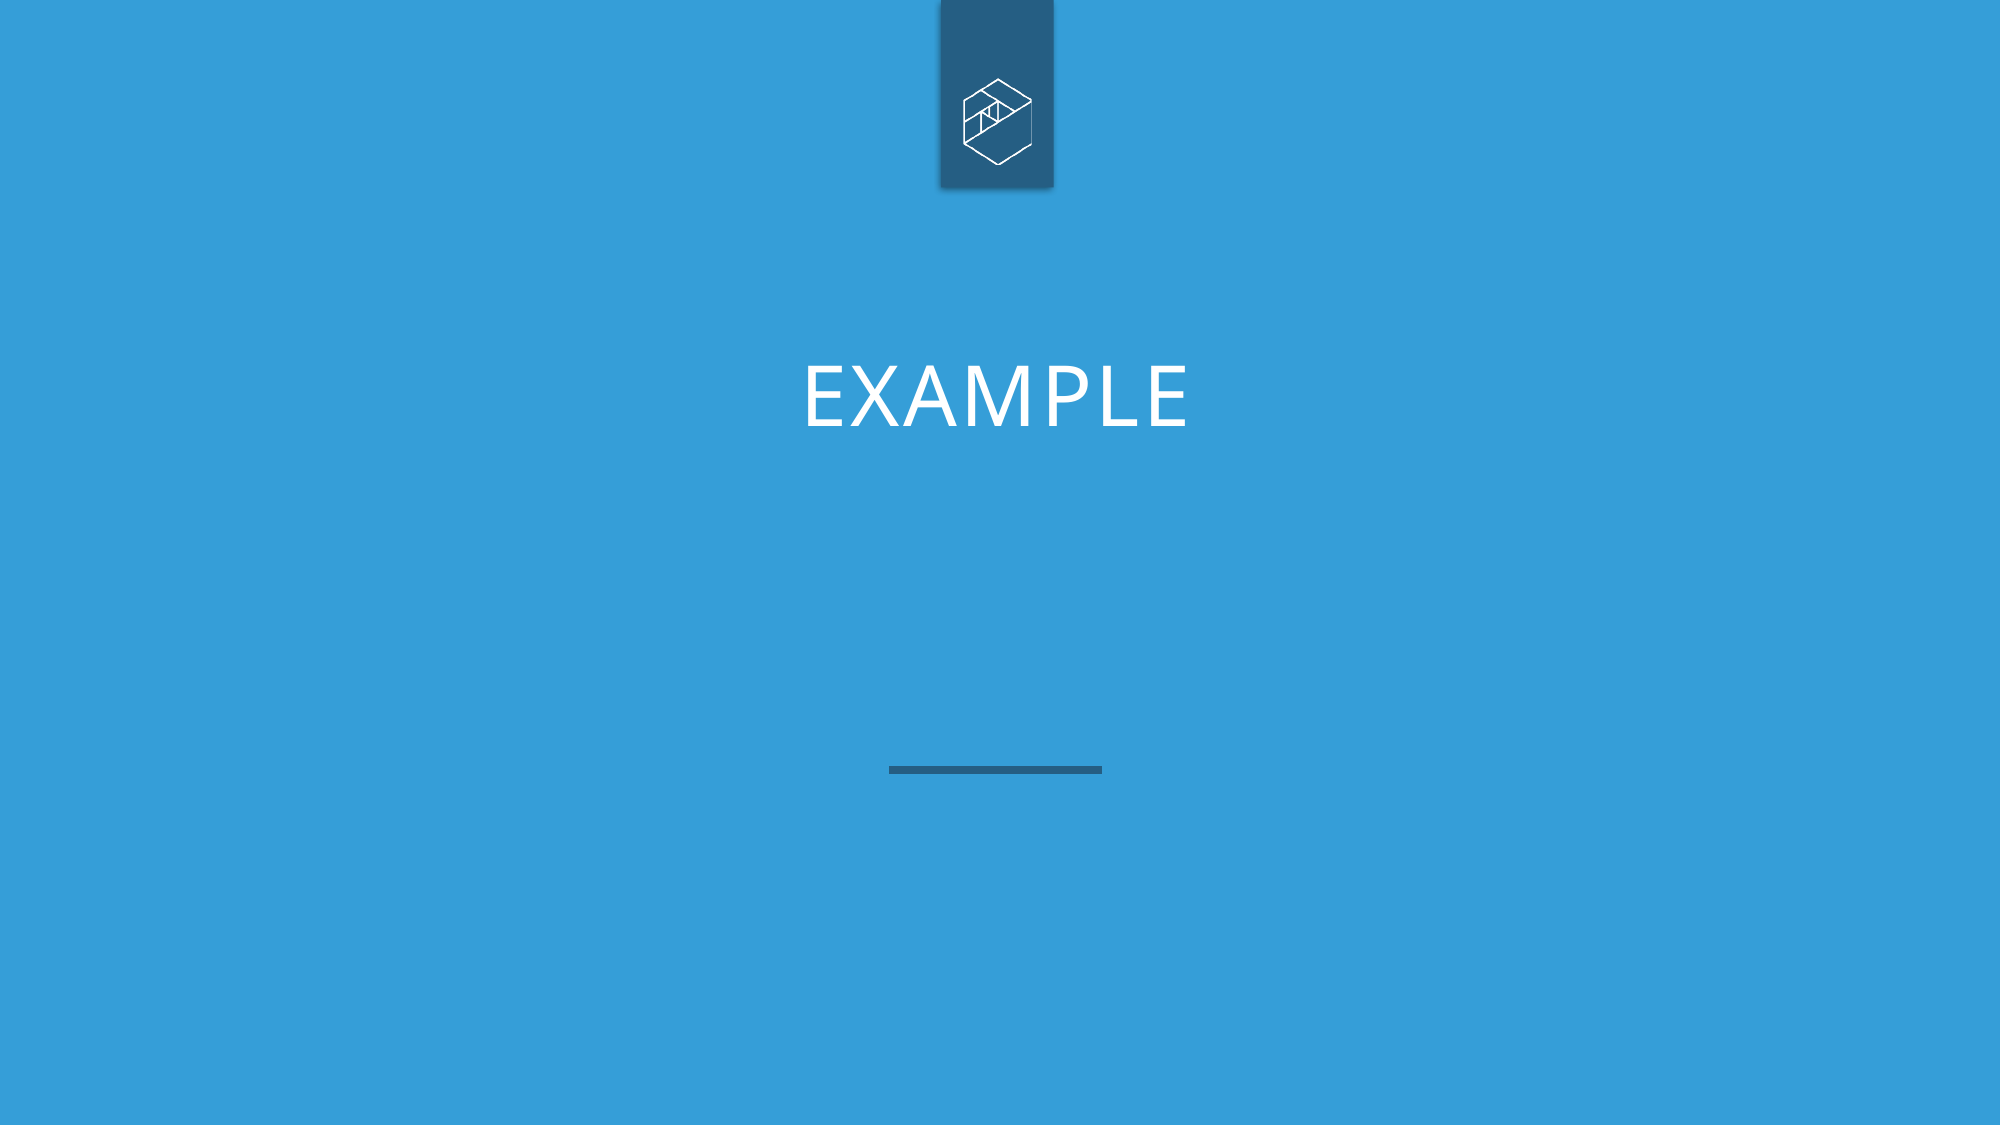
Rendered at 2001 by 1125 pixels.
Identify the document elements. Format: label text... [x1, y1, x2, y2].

title EXAMPLE [271, 334, 1720, 765]
